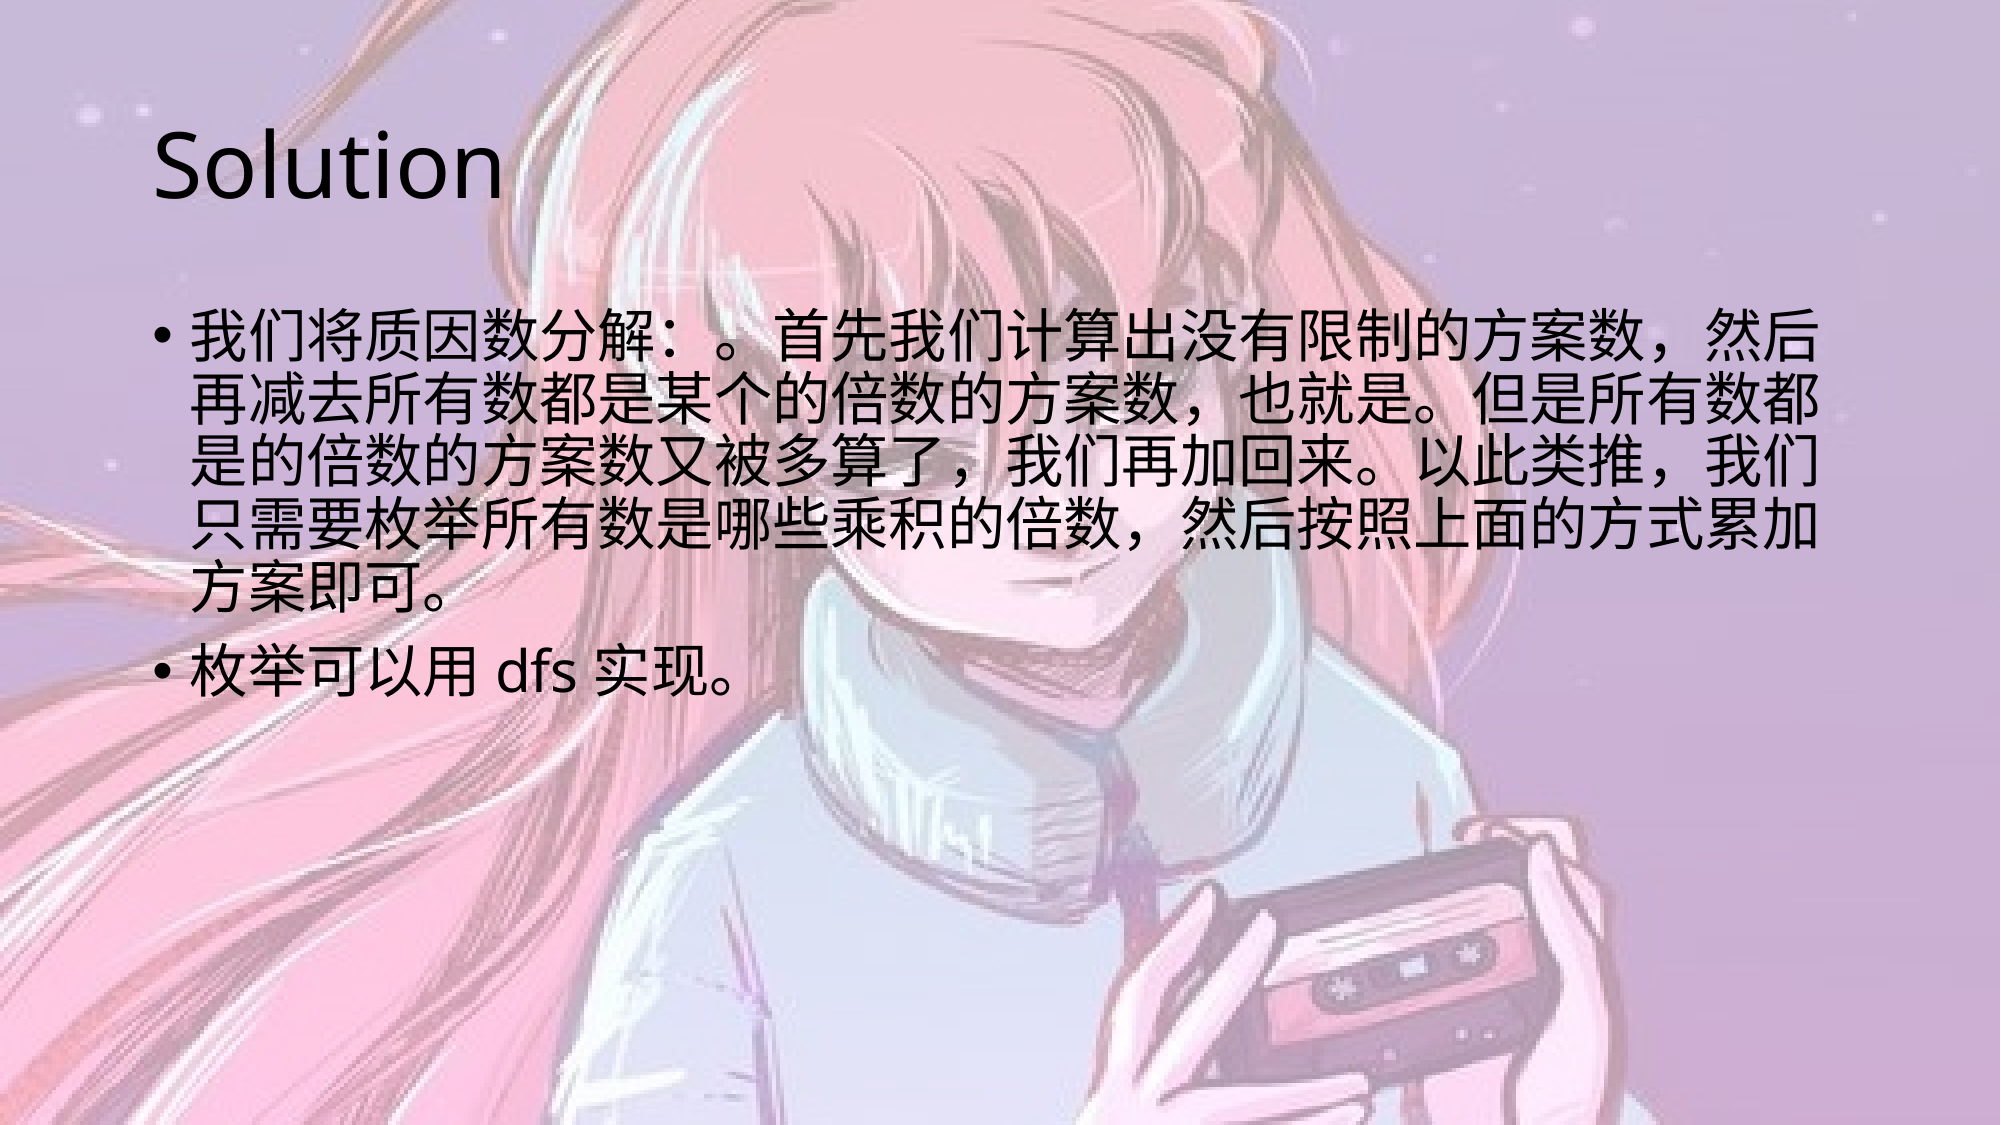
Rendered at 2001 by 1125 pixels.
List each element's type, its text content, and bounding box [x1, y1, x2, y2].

title Solution [137, 59, 1863, 278]
